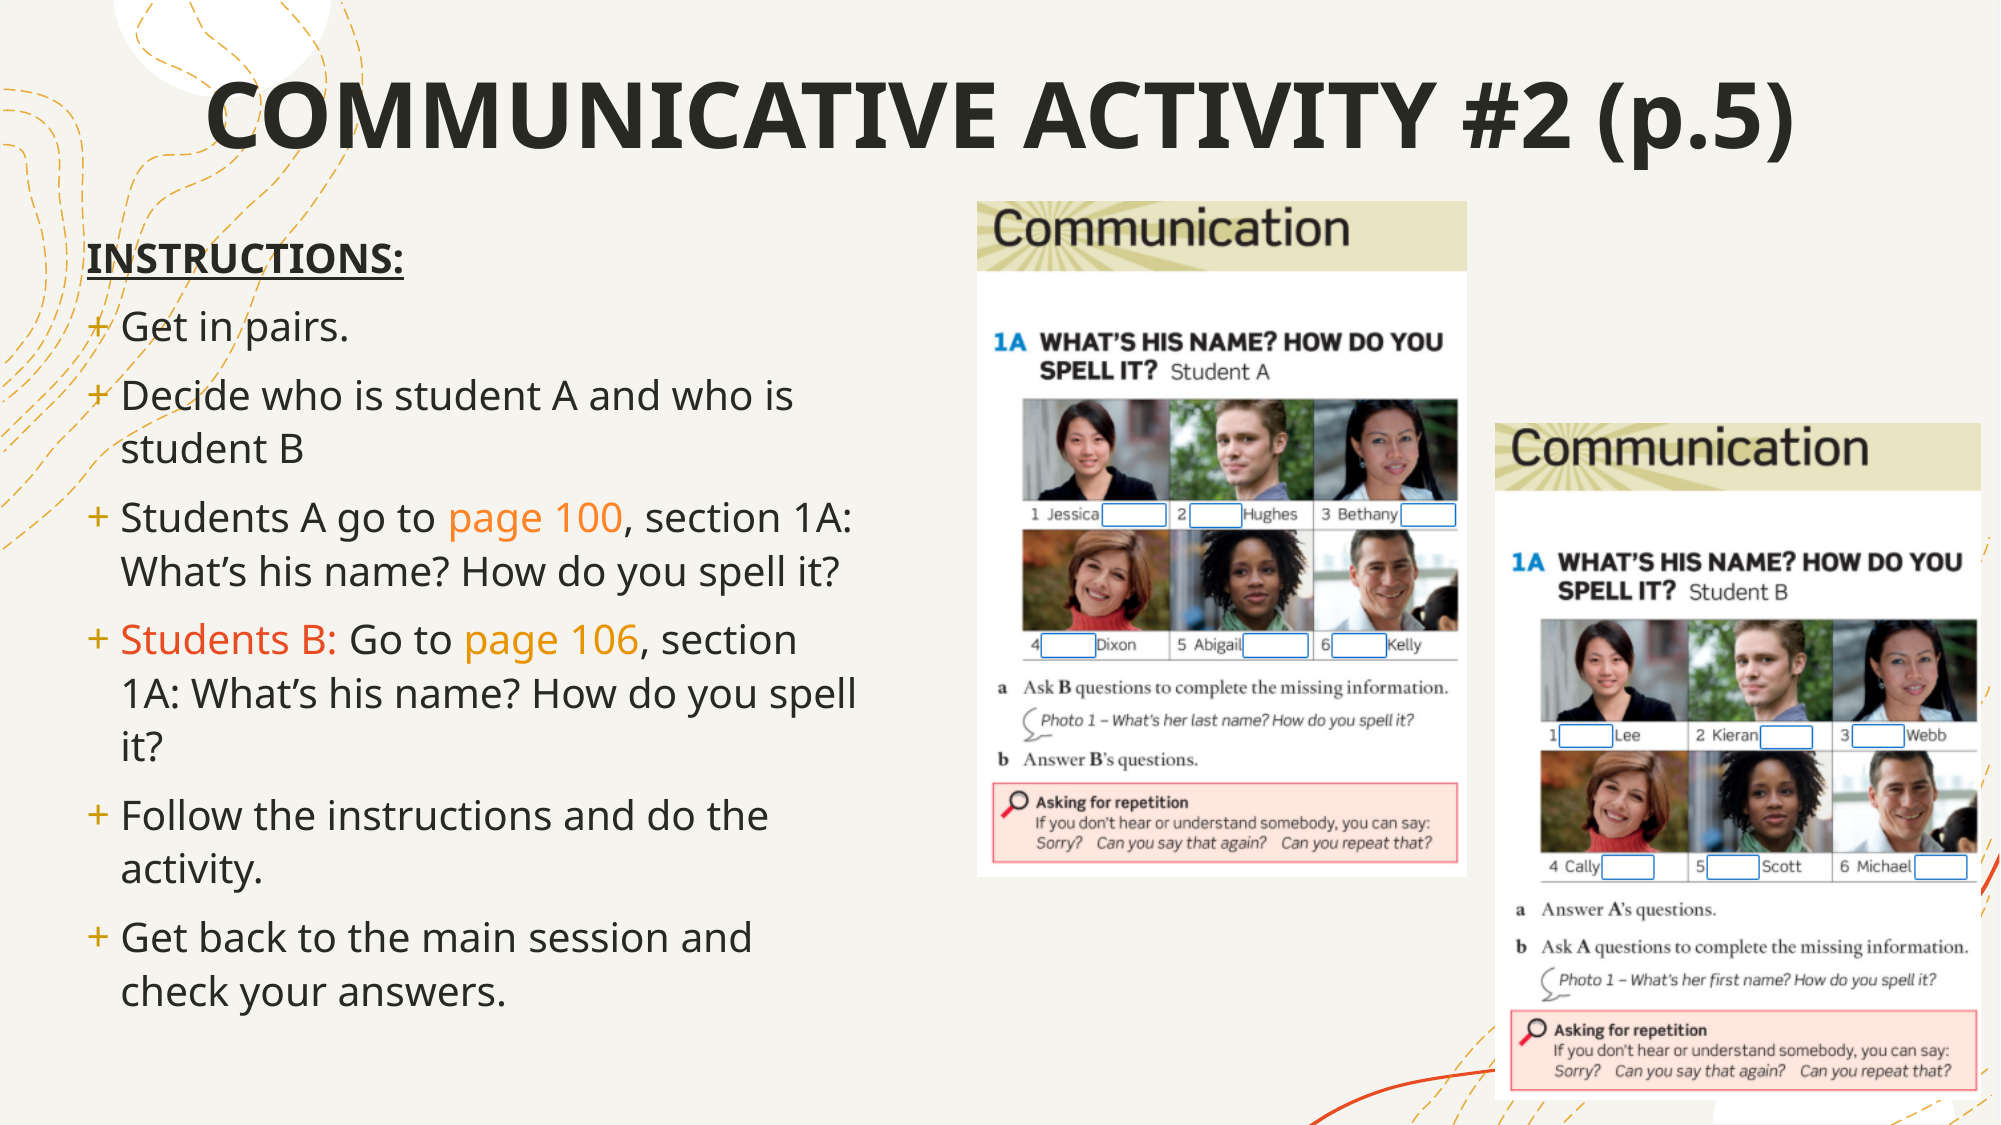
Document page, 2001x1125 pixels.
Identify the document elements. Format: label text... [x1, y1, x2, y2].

list INSTRUCTIONS: Get in pairs. Decide who is student A and who is student B Students A go to page 100, section 1A: What’s his name? How do you spell it? Students B: Go to page 106, section 1A: What’s his name? How do you spell it? Follow the instructions and do the activity. Get back to the main session and check your answers. [71, 220, 880, 1071]
picture [1495, 423, 1981, 1100]
title COMMUNICATIVE ACTIVITY #2 (p.5) [137, 3, 1863, 221]
picture [977, 201, 1467, 877]
